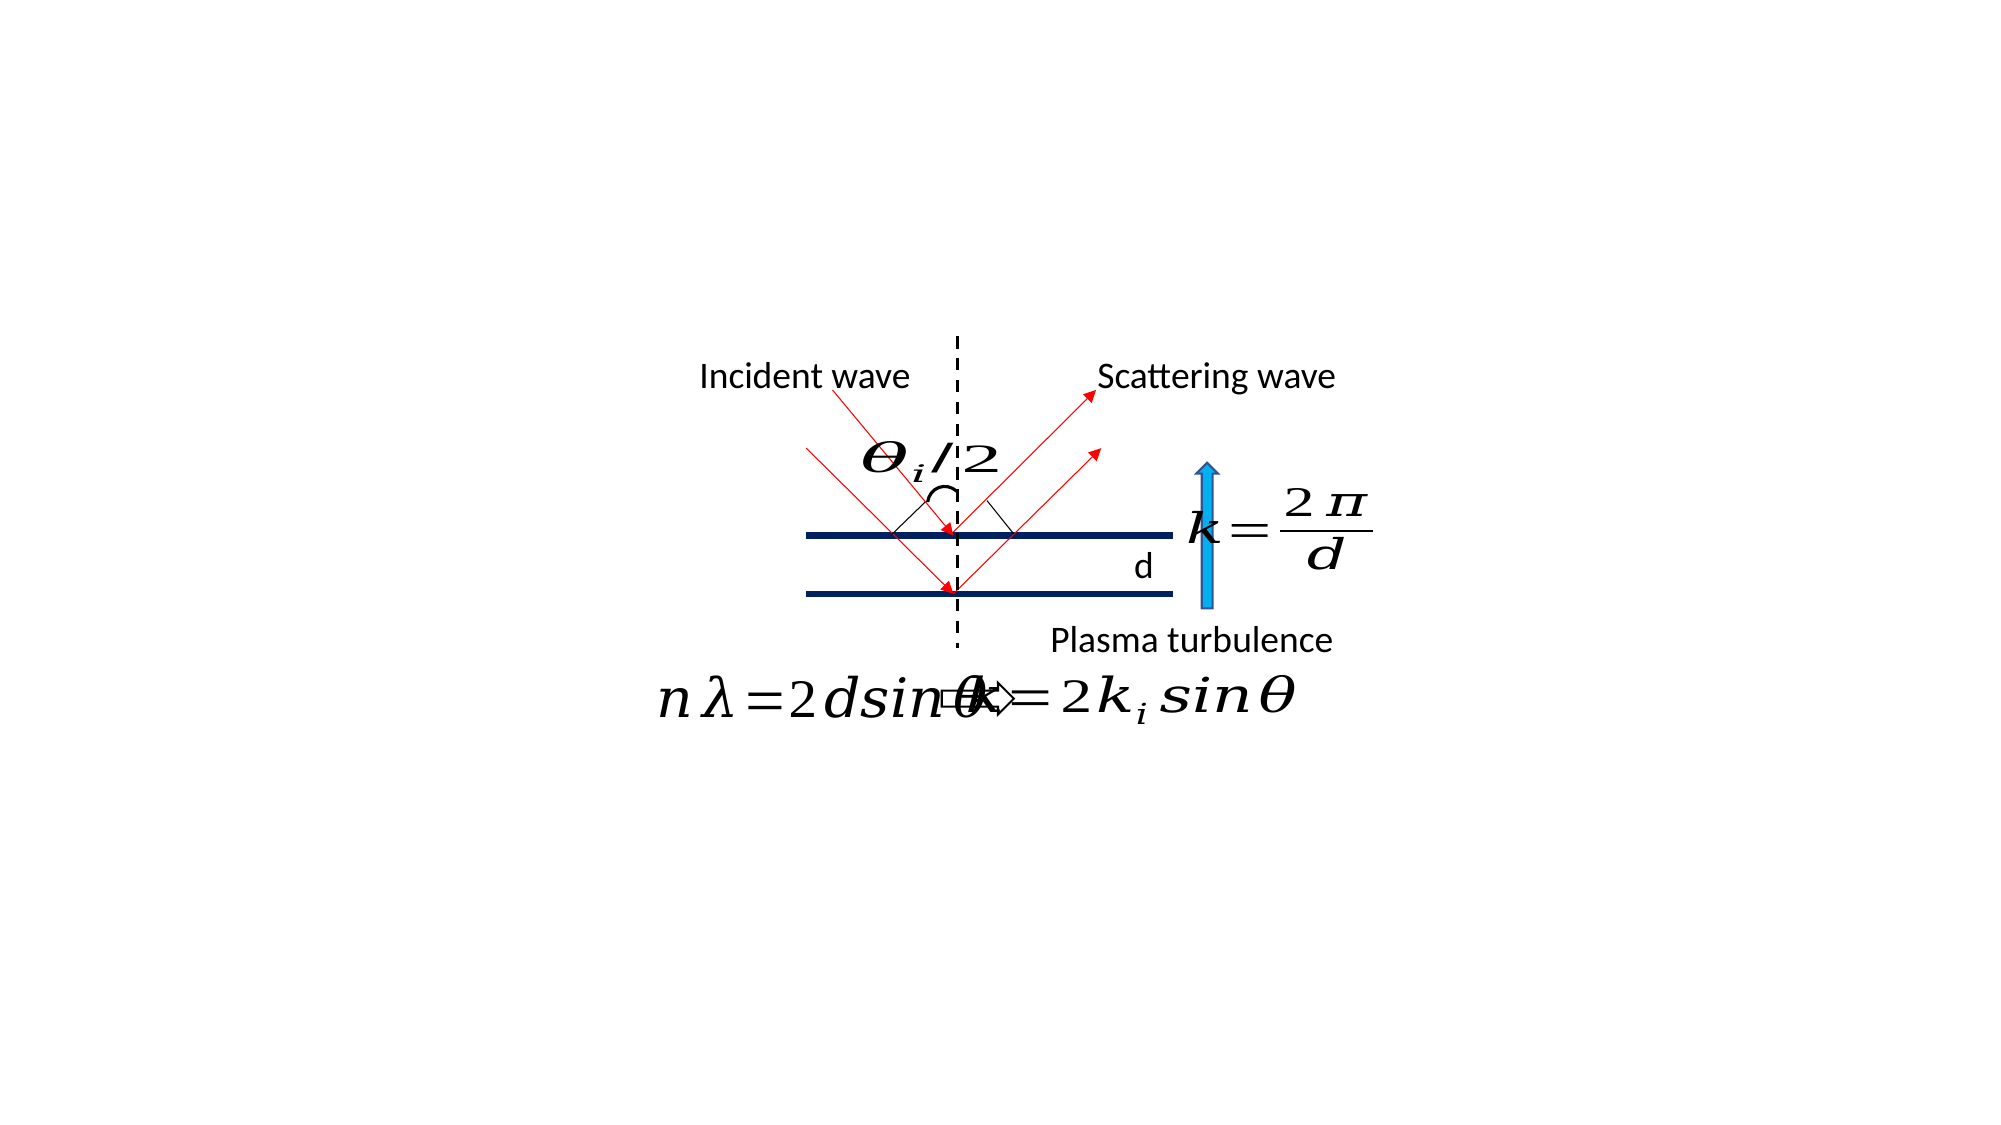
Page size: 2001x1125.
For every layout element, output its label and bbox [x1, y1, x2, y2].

text_box [656, 335, 1378, 731]
